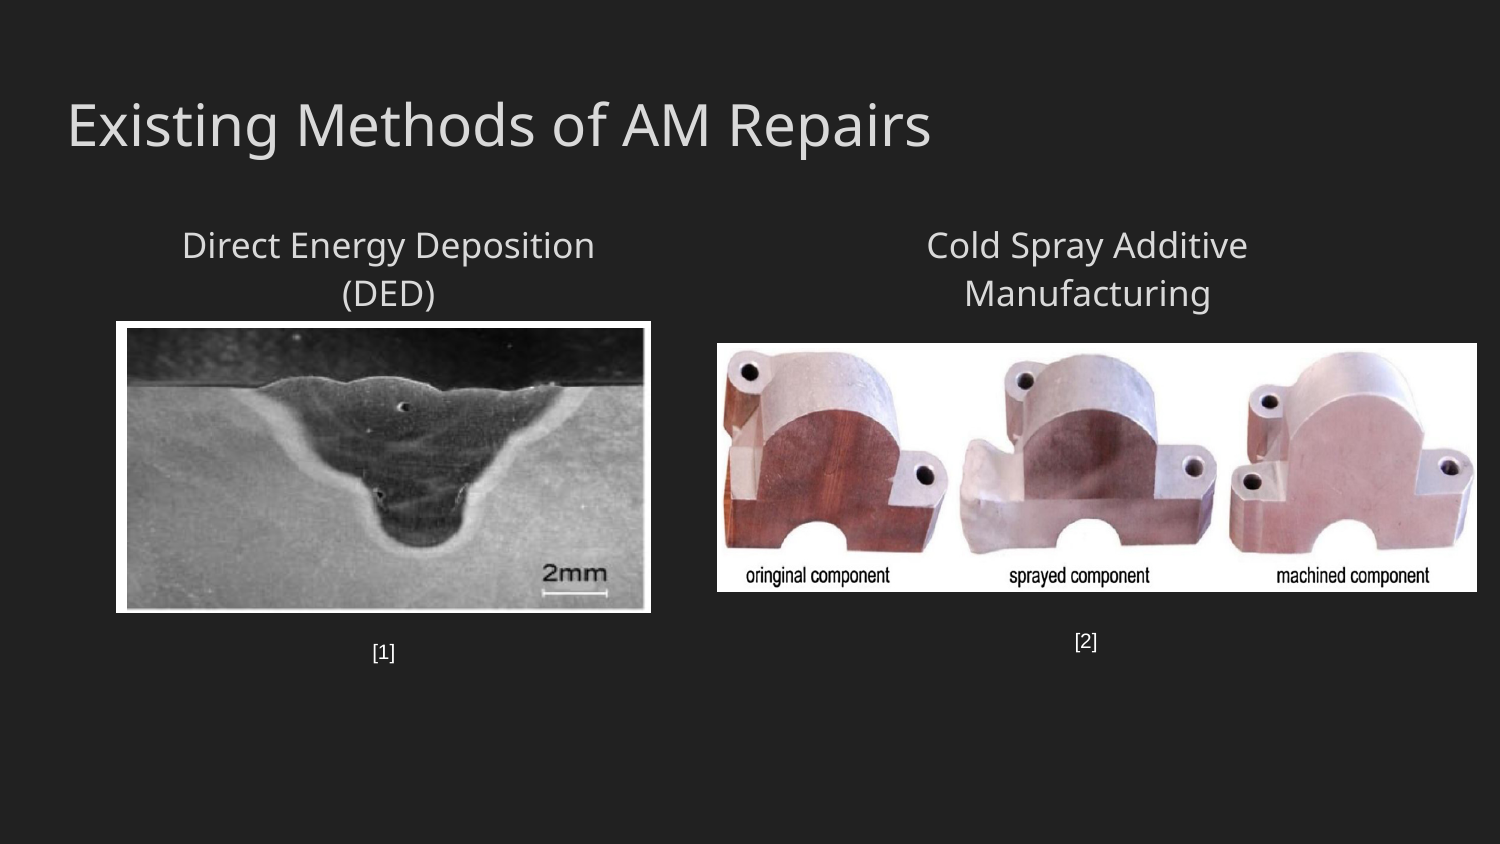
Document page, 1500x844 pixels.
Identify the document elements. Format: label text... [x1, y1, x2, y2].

picture [116, 321, 652, 614]
list Cold Spray Additive Manufacturing [750, 201, 1351, 341]
picture [716, 343, 1500, 592]
text_box [2] [791, 612, 1381, 658]
title Existing Methods of AM Repairs [51, 72, 1449, 167]
text_box [1] [208, 623, 560, 669]
list Direct Energy Deposition (DED) [51, 201, 652, 393]
